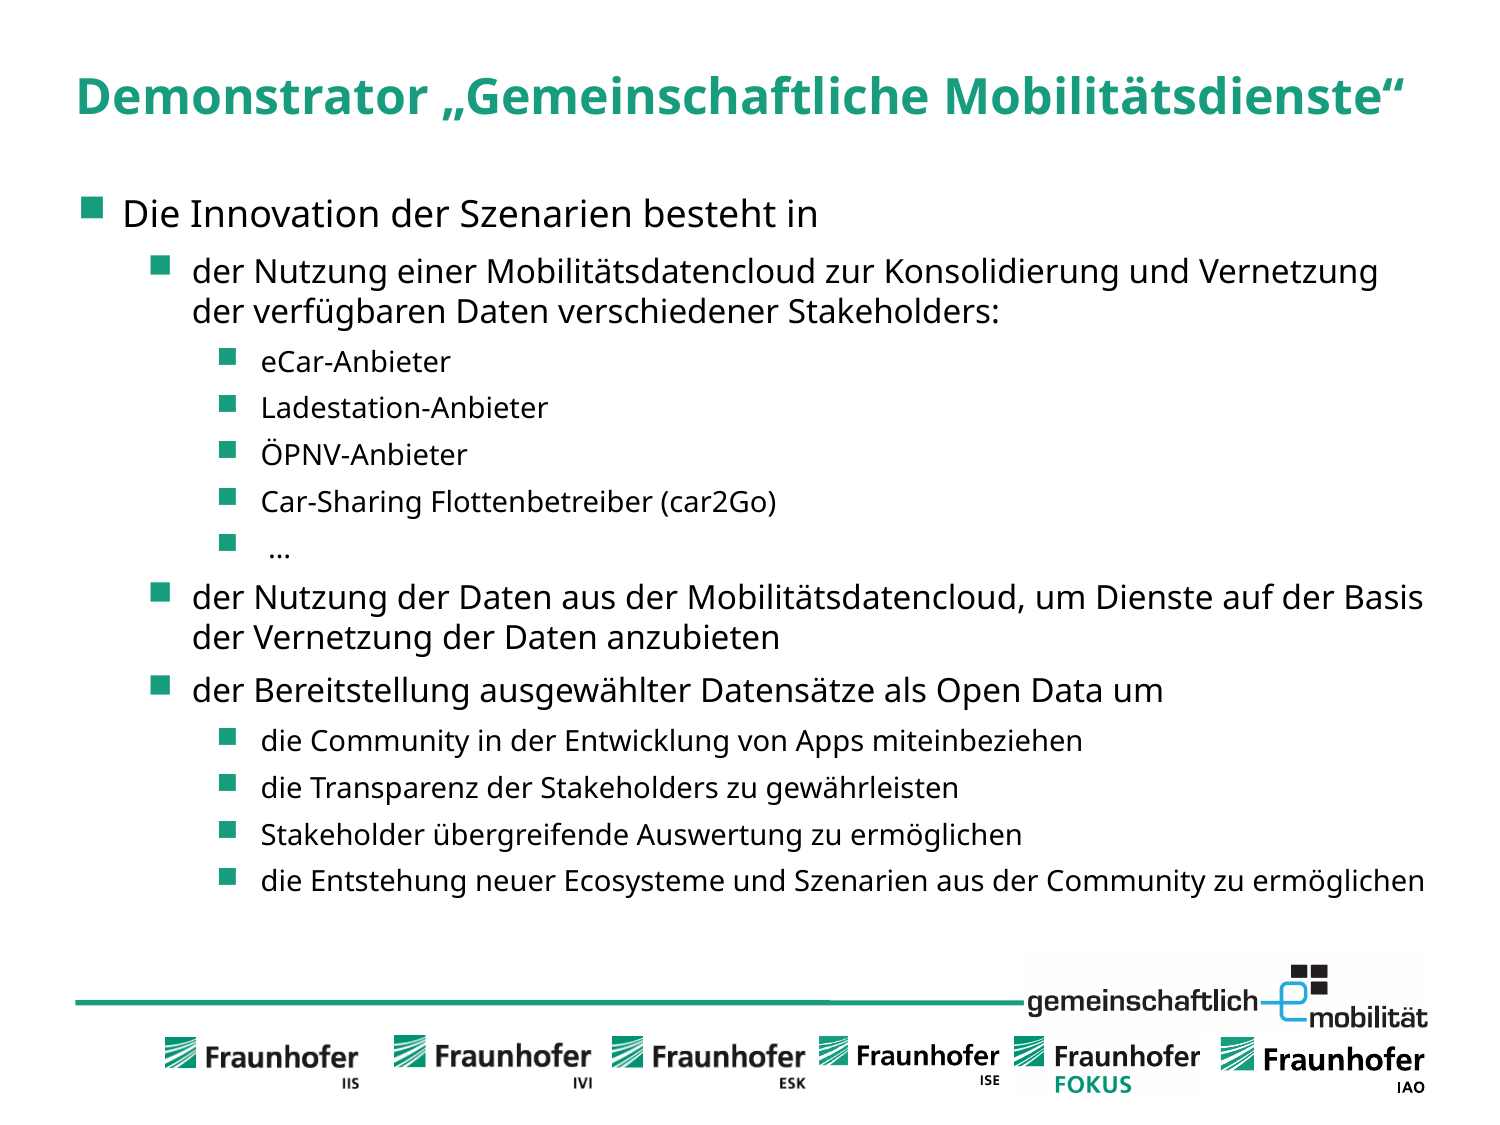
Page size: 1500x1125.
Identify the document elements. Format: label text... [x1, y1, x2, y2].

picture [1014, 1036, 1200, 1093]
picture [165, 1037, 362, 1091]
picture [612, 1036, 809, 1091]
picture [394, 1035, 595, 1091]
list Die Innovation der Szenarien besteht in der Nutzung einer Mobilitätsdatencloud zur Konsolidierung und Vernetzung der verfügbaren Daten verschiedener Stakeholders: eCar-Anbieter Ladestation-Anbieter ÖPNV-Anbieter Car-Sharing Flottenbetreiber (car2Go) … der Nutzung der Daten aus der Mobilitätsdatencloud, um Dienste auf der Basis der Vernetzung der Daten anzubieten der Bereitstellung ausgewählter Datensätze als Open Data um die Community in der Entwicklung von Apps miteinbeziehen die Transparenz der Stakeholders zu gewährleisten Stakeholder übergreifende Auswertung zu ermöglichen die Entstehung neuer Ecosysteme und Szenarien aus der Community zu ermöglichen [78, 189, 1428, 871]
picture [817, 1034, 1000, 1086]
title Demonstrator „Gemeinschaftliche Mobilitätsdienste“ [75, 64, 1425, 215]
picture [1023, 952, 1427, 1033]
